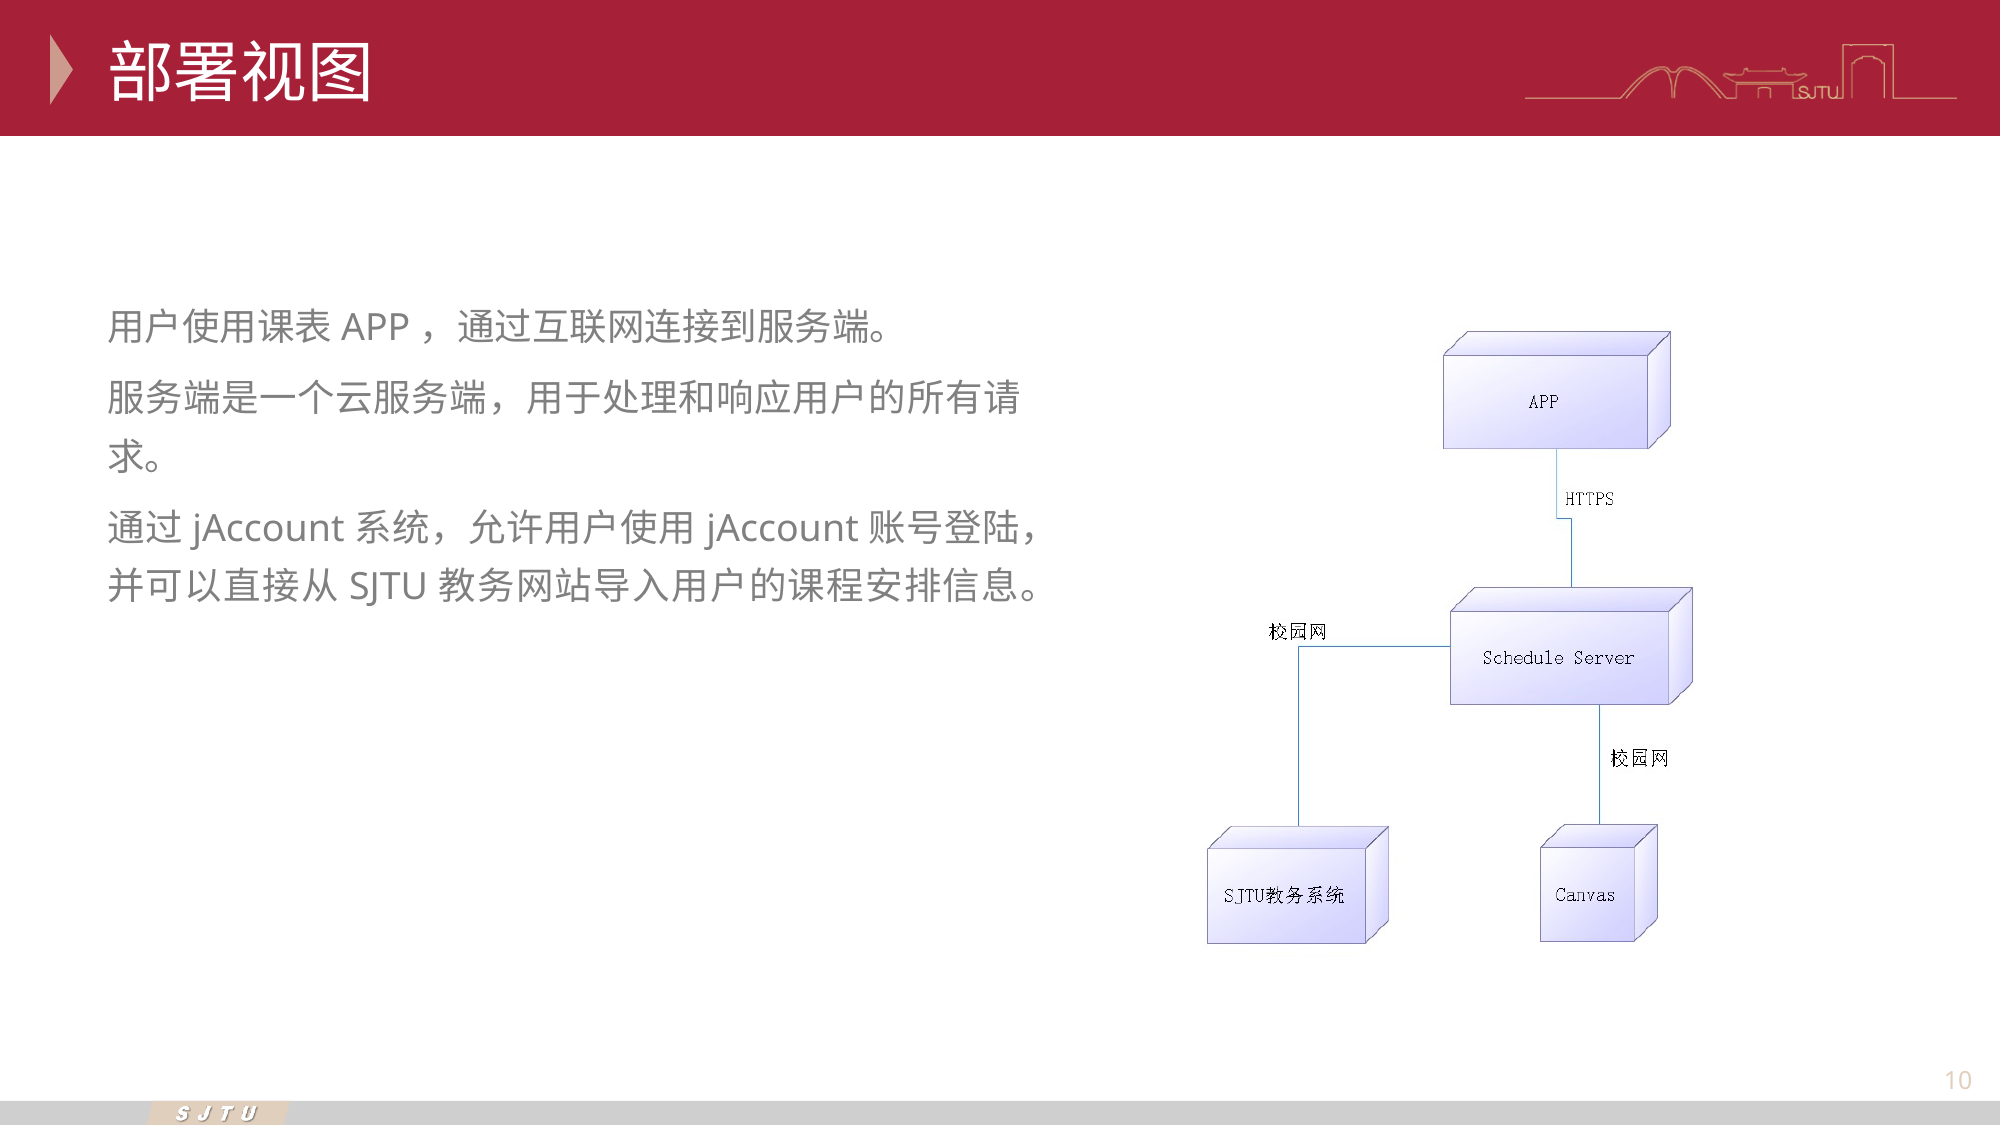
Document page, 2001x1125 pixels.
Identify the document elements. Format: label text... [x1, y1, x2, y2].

slide_number 10 [1817, 1053, 1988, 1110]
picture [1121, 237, 1791, 1004]
text_box 用户使用课表APP，通过互联网连接到服务端。 服务端是一个云服务端，用于处理和响应用户的所有请求。 通过jAccount系统，允许用户使用jAccount账号登陆，并可以直接从SJTU教务网站导入用户的课程安排信息。 [92, 282, 1036, 1125]
list 部署视图 [92, 20, 1696, 119]
